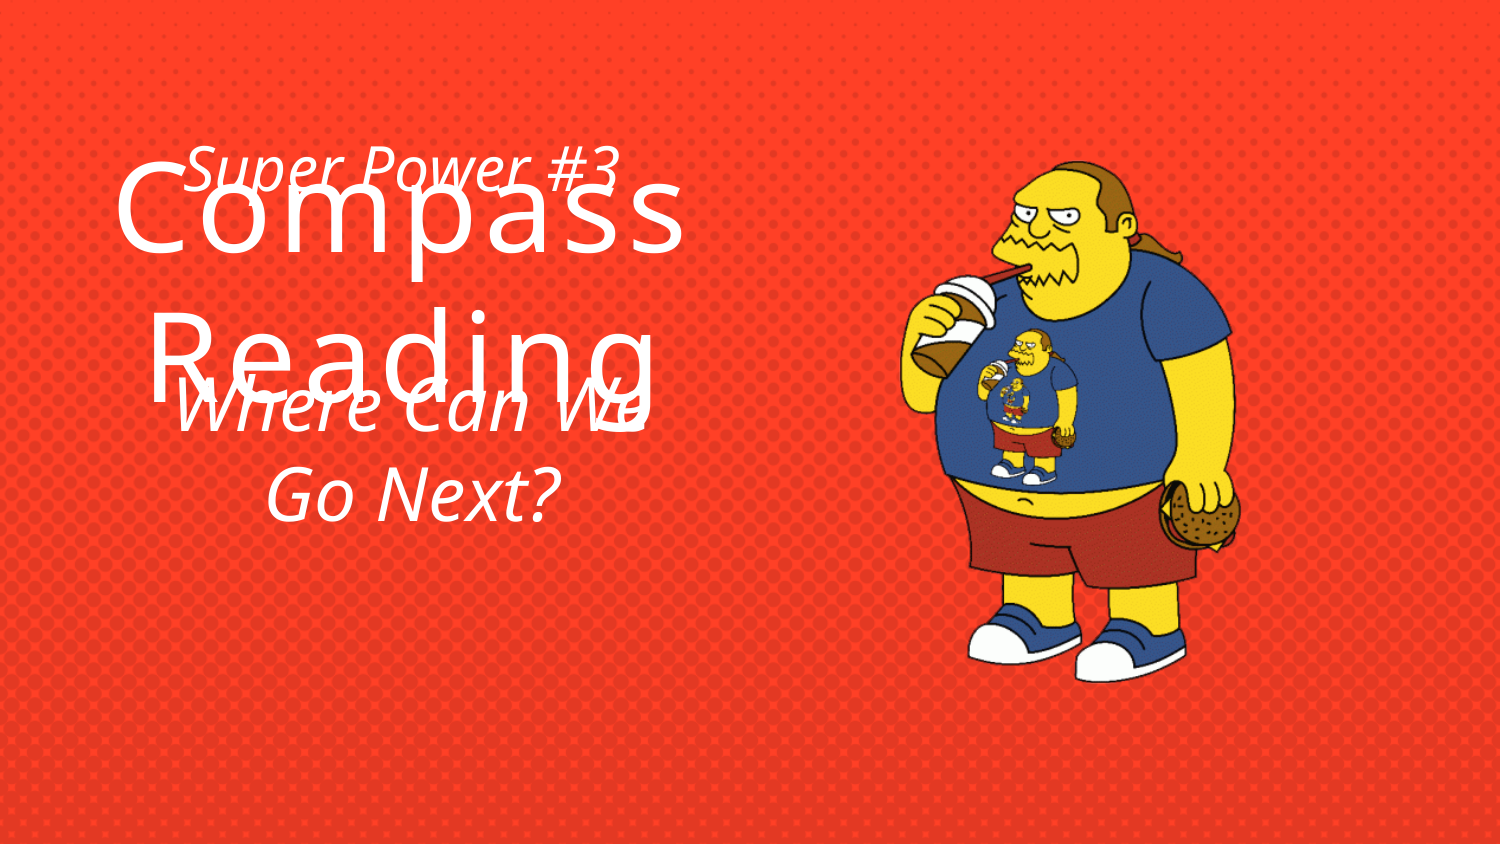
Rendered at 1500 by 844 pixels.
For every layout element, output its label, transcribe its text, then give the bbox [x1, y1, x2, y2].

subtitle Where Can We Go Next? [111, 436, 712, 582]
text_box Super Power #3 [93, 113, 712, 120]
text_box Compass Reading [12, 120, 793, 436]
picture [804, 137, 1337, 707]
